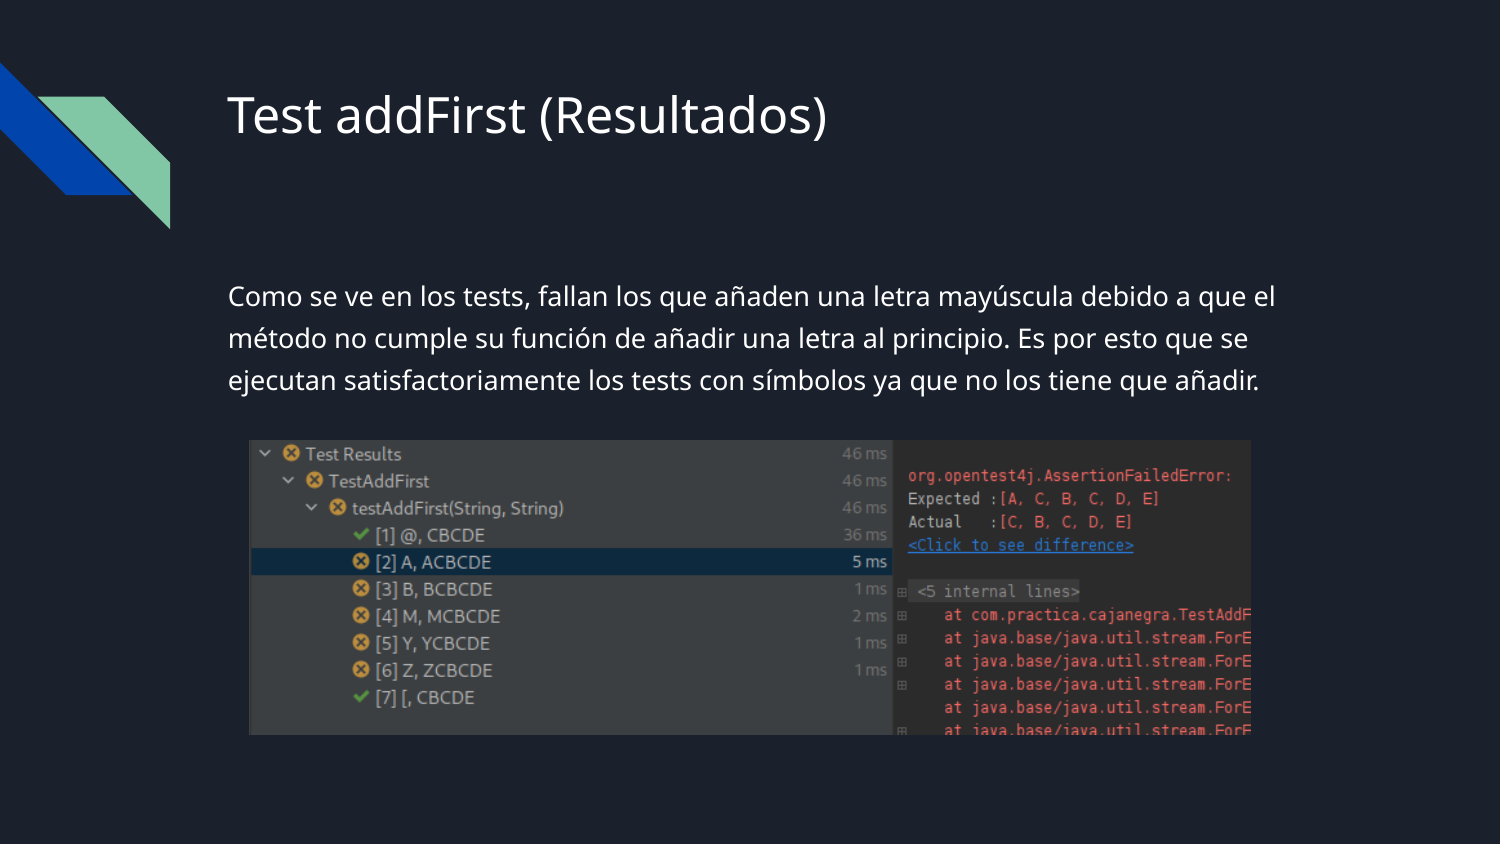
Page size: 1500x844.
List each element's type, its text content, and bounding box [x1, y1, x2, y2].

title Test addFirst (Resultados) [212, 64, 1368, 215]
list Como se ve en los tests, fallan los que añaden una letra mayúscula debido a que el método no cumple su función de añadir una letra al principio. Es por esto que se ejecutan satisfactoriamente los tests con símbolos ya que no los tiene que añadir. [212, 257, 1368, 735]
picture [249, 440, 1251, 735]
